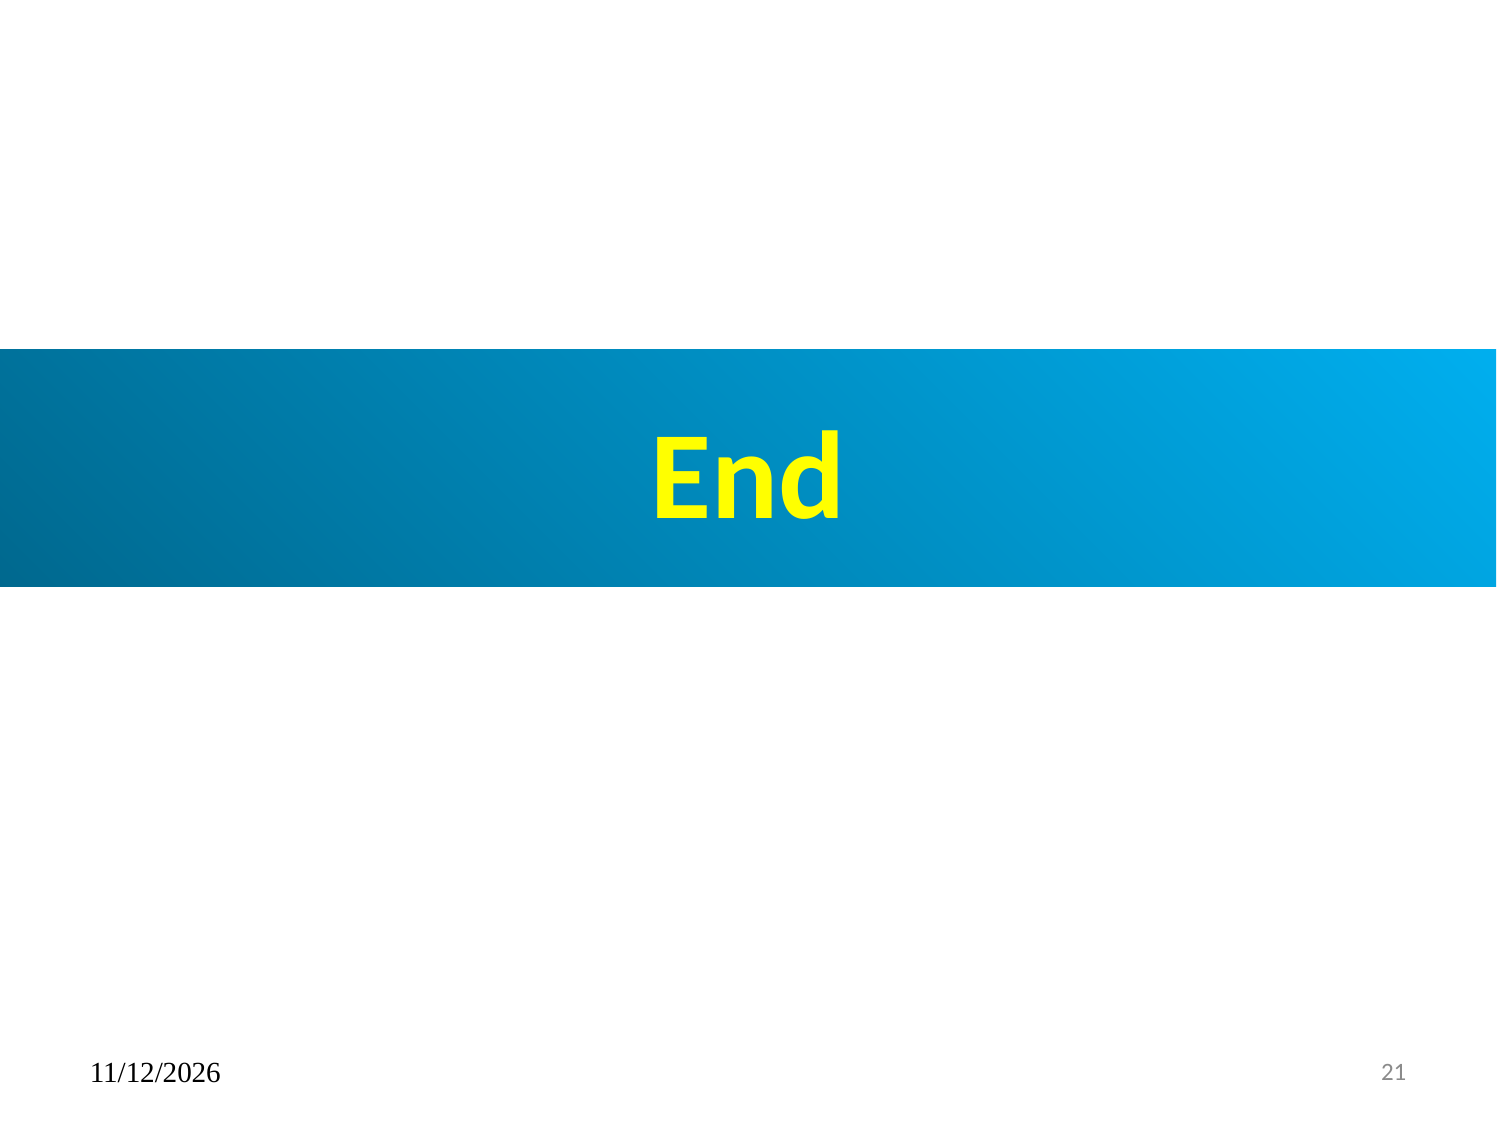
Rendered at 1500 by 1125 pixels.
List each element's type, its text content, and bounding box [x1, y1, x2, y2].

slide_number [75, 1042, 422, 1099]
slide_number 21 [1074, 1042, 1422, 1099]
title End [0, 349, 1497, 587]
